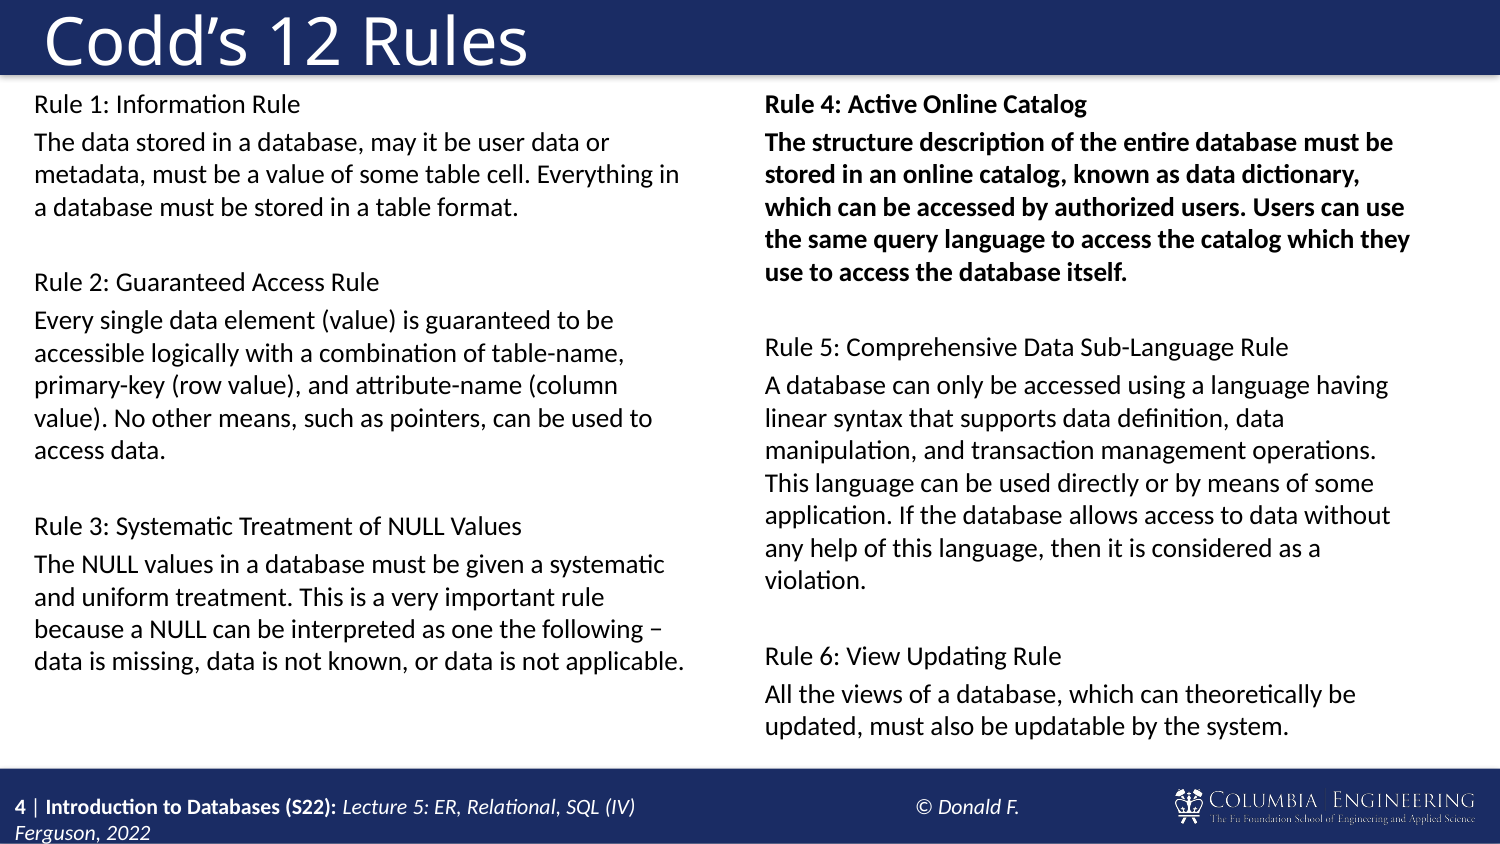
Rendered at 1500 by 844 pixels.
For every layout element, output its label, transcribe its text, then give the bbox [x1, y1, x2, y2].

list Rule 1: Information Rule The data stored in a database, may it be user data or metadata, must be a value of some table cell. Everything in a database must be stored in a table format. Rule 2: Guaranteed Access Rule Every single data element (value) is guaranteed to be accessible logically with a combination of table-name, primary-key (row value), and attribute-name (column value). No other means, such as pointers, can be used to access data. Rule 3: Systematic Treatment of NULL Values The NULL values in a database must be given a systematic and uniform treatment. This is a very important rule because a NULL can be interpreted as one the following − data is missing, data is not known, or data is not applicable. [19, 78, 707, 742]
title Codd’s 12 Rules [28, 0, 1450, 73]
list Rule 4: Active Online Catalog The structure description of the entire database must be stored in an online catalog, known as data dictionary, which can be accessed by authorized users. Users can use the same query language to access the catalog which they use to access the database itself. Rule 5: Comprehensive Data Sub-Language Rule A database can only be accessed using a language having linear syntax that supports data definition, data manipulation, and transaction management operations. This language can be used directly or by means of some application. If the database allows access to data without any help of this language, then it is considered as a violation. Rule 6: View Updating Rule All the views of a database, which can theoretically be updated, must also be updatable by the system. [750, 78, 1438, 742]
